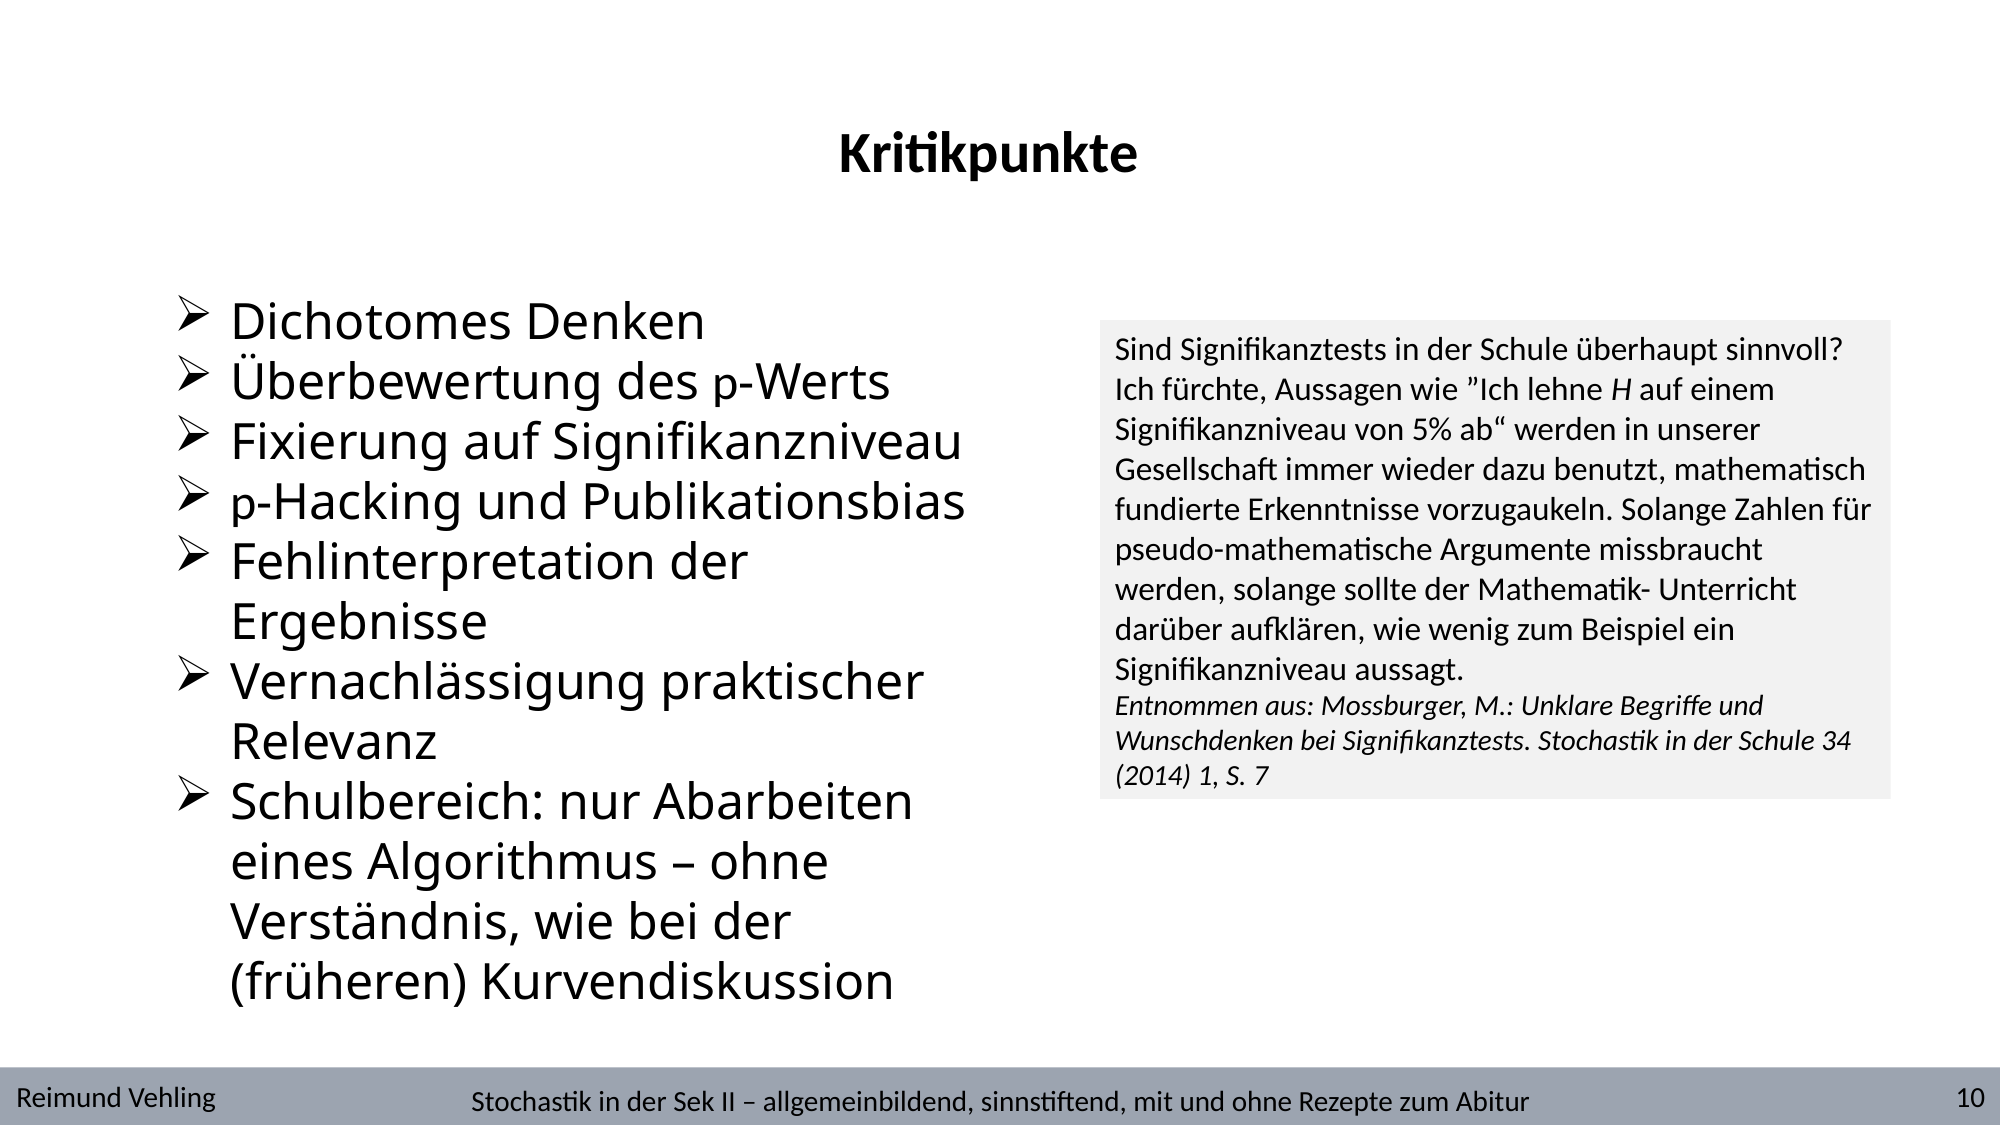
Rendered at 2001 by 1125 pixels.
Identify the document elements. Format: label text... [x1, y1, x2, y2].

text_box Sind Signifikanztests in der Schule überhaupt sinnvoll? Ich fürchte, Aussagen wie ”Ich lehne H auf einem Signifikanzniveau von 5% ab“ werden in unserer Gesellschaft immer wieder dazu benutzt, mathematisch fundierte Erkenntnisse vorzugaukeln. Solange Zahlen für pseudo-mathematische Argumente missbraucht werden, solange sollte der Mathematik- Unterricht darüber aufklären, wie wenig zum Beispiel ein Signifikanzniveau aussagt. Entnommen aus: Mossburger, M.: Unklare Begriffe und Wunschdenken bei Signifikanztests. Stochastik in der Schule 34 (2014) 1, S. 7 [1100, 320, 1891, 799]
text_box Dichotomes Denken Überbewertung des p-Werts Fixierung auf Signifikanzniveau p-Hacking und Publikationsbias Fehlinterpretation der Ergebnisse Vernachlässigung praktischer Relevanz Schulbereich: nur Abarbeiten eines Algorithmus – ohne Verständnis, wie bei der (früheren) Kurvendiskussion [159, 282, 1031, 1017]
text_box Kritikpunkte [327, 106, 1651, 191]
